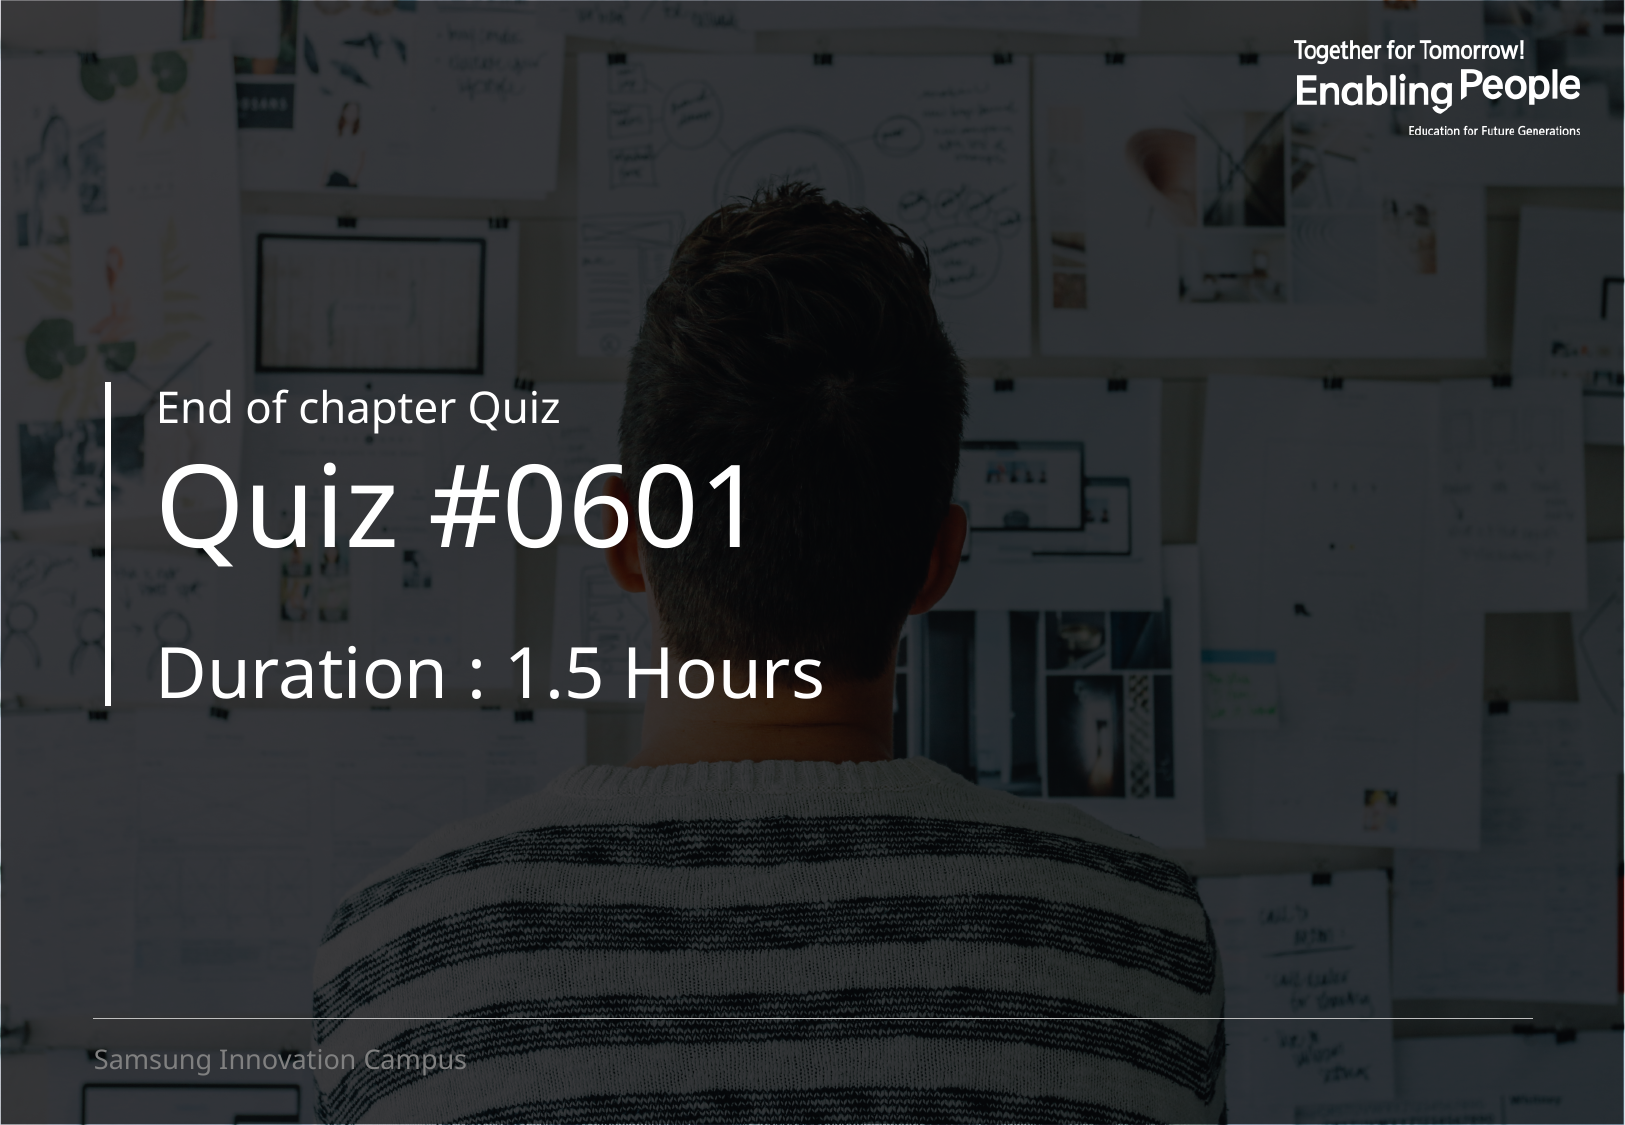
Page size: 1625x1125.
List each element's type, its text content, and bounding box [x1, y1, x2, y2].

picture [1293, 40, 1580, 135]
text_box End of chapter Quiz [155, 378, 866, 432]
text_box Samsung Innovation Campus [93, 1041, 569, 1076]
text_box Duration : 1.5 Hours [155, 627, 959, 714]
text_box [0, 0, 1625, 1125]
text_box Quiz #0601 [155, 432, 1533, 571]
